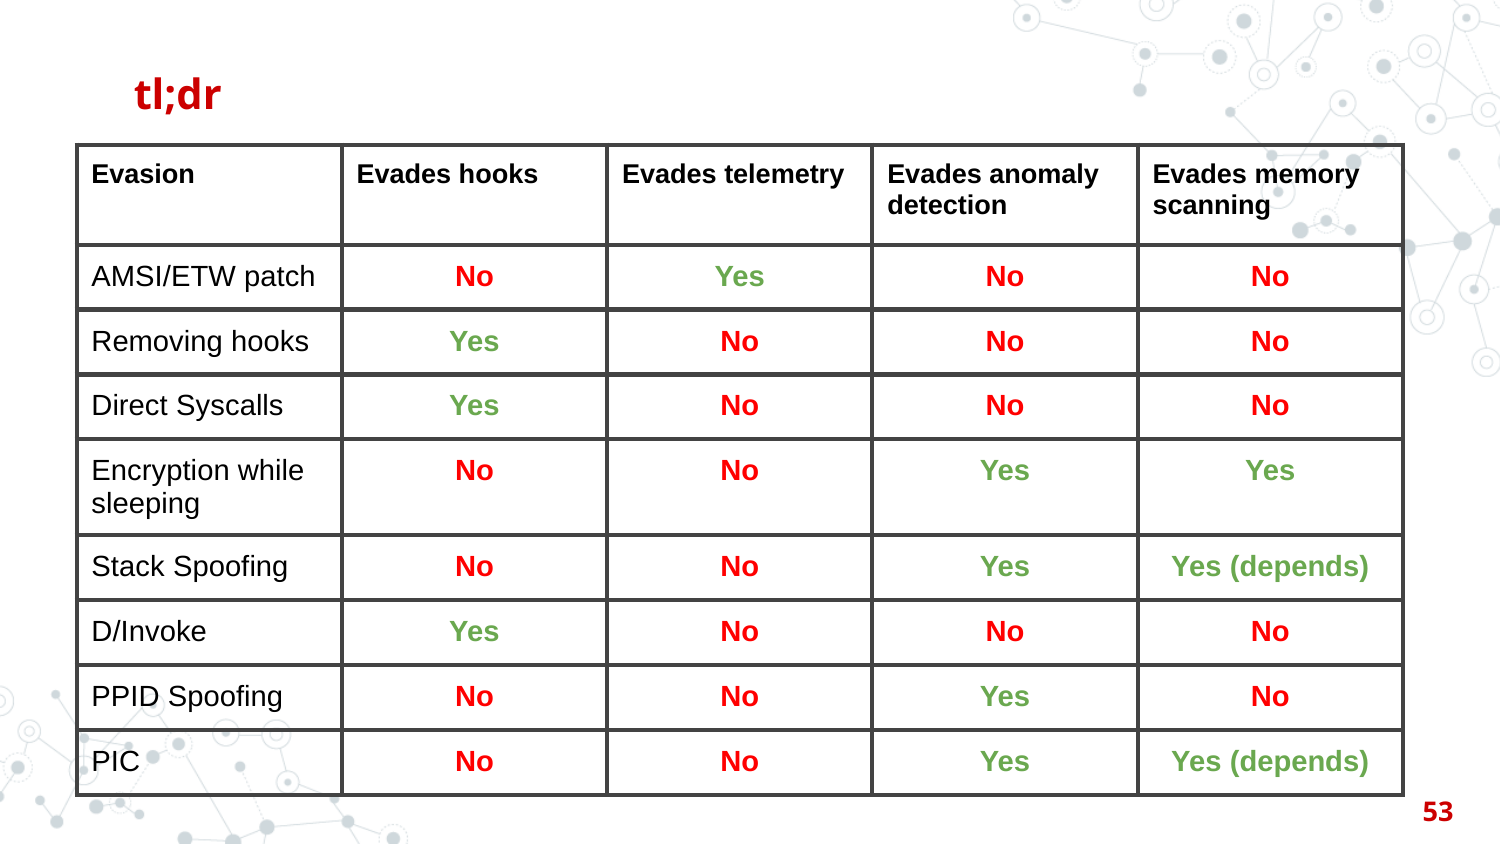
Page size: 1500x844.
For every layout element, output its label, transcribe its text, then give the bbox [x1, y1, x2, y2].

table_cell AMSI/ETW patch [79, 247, 340, 307]
table_cell No [609, 602, 870, 663]
picture [0, 0, 1500, 844]
table_cell PIC [79, 732, 340, 793]
table_cell No [609, 537, 870, 598]
table_cell No [874, 602, 1136, 663]
table_cell No [344, 247, 605, 307]
table_cell Yes [344, 377, 605, 437]
table_header Evades anomaly detection [874, 147, 1136, 243]
table_cell Yes [609, 247, 870, 307]
table_cell No [1140, 667, 1401, 728]
table_cell No [609, 312, 870, 372]
table_cell No [609, 667, 870, 728]
table_header Evades memory scanning [1140, 147, 1401, 243]
table_cell Removing hooks [79, 312, 340, 372]
table_cell Yes [344, 312, 605, 372]
table_cell Yes [874, 537, 1136, 598]
table_cell No [344, 732, 605, 793]
table_cell No [344, 667, 605, 728]
table_header Evades hooks [344, 147, 605, 243]
table_cell Yes [874, 441, 1136, 533]
table_cell No [1140, 312, 1401, 372]
table_cell Yes (depends) [1140, 732, 1401, 793]
table_cell No [874, 377, 1136, 437]
table_header Evasion [79, 147, 340, 243]
table_cell No [609, 732, 870, 793]
table_cell Yes [874, 732, 1136, 793]
table_cell Yes (depends) [1140, 537, 1401, 598]
table_cell No [1140, 602, 1401, 663]
table_cell No [609, 377, 870, 437]
table_cell No [874, 312, 1136, 372]
table_cell No [1140, 247, 1401, 307]
table_cell Direct Syscalls [79, 377, 340, 437]
table_cell Encryption while sleeping [79, 441, 340, 533]
slide_number 53 [1378, 779, 1469, 844]
table_cell PPID Spoofing [79, 667, 340, 728]
table_cell Yes [344, 602, 605, 663]
table_cell No [874, 247, 1136, 307]
table_cell Stack Spoofing [79, 537, 340, 598]
table_cell No [344, 441, 605, 533]
table_cell No [344, 537, 605, 598]
table_cell Yes [874, 667, 1136, 728]
table_cell D/Invoke [79, 602, 340, 663]
table_header Evades telemetry [609, 147, 870, 243]
text_box [390, 741, 1429, 800]
table_cell No [609, 441, 870, 533]
title tl;dr [118, 17, 1361, 134]
table_cell No [1140, 377, 1401, 437]
table_cell Yes [1140, 441, 1401, 533]
